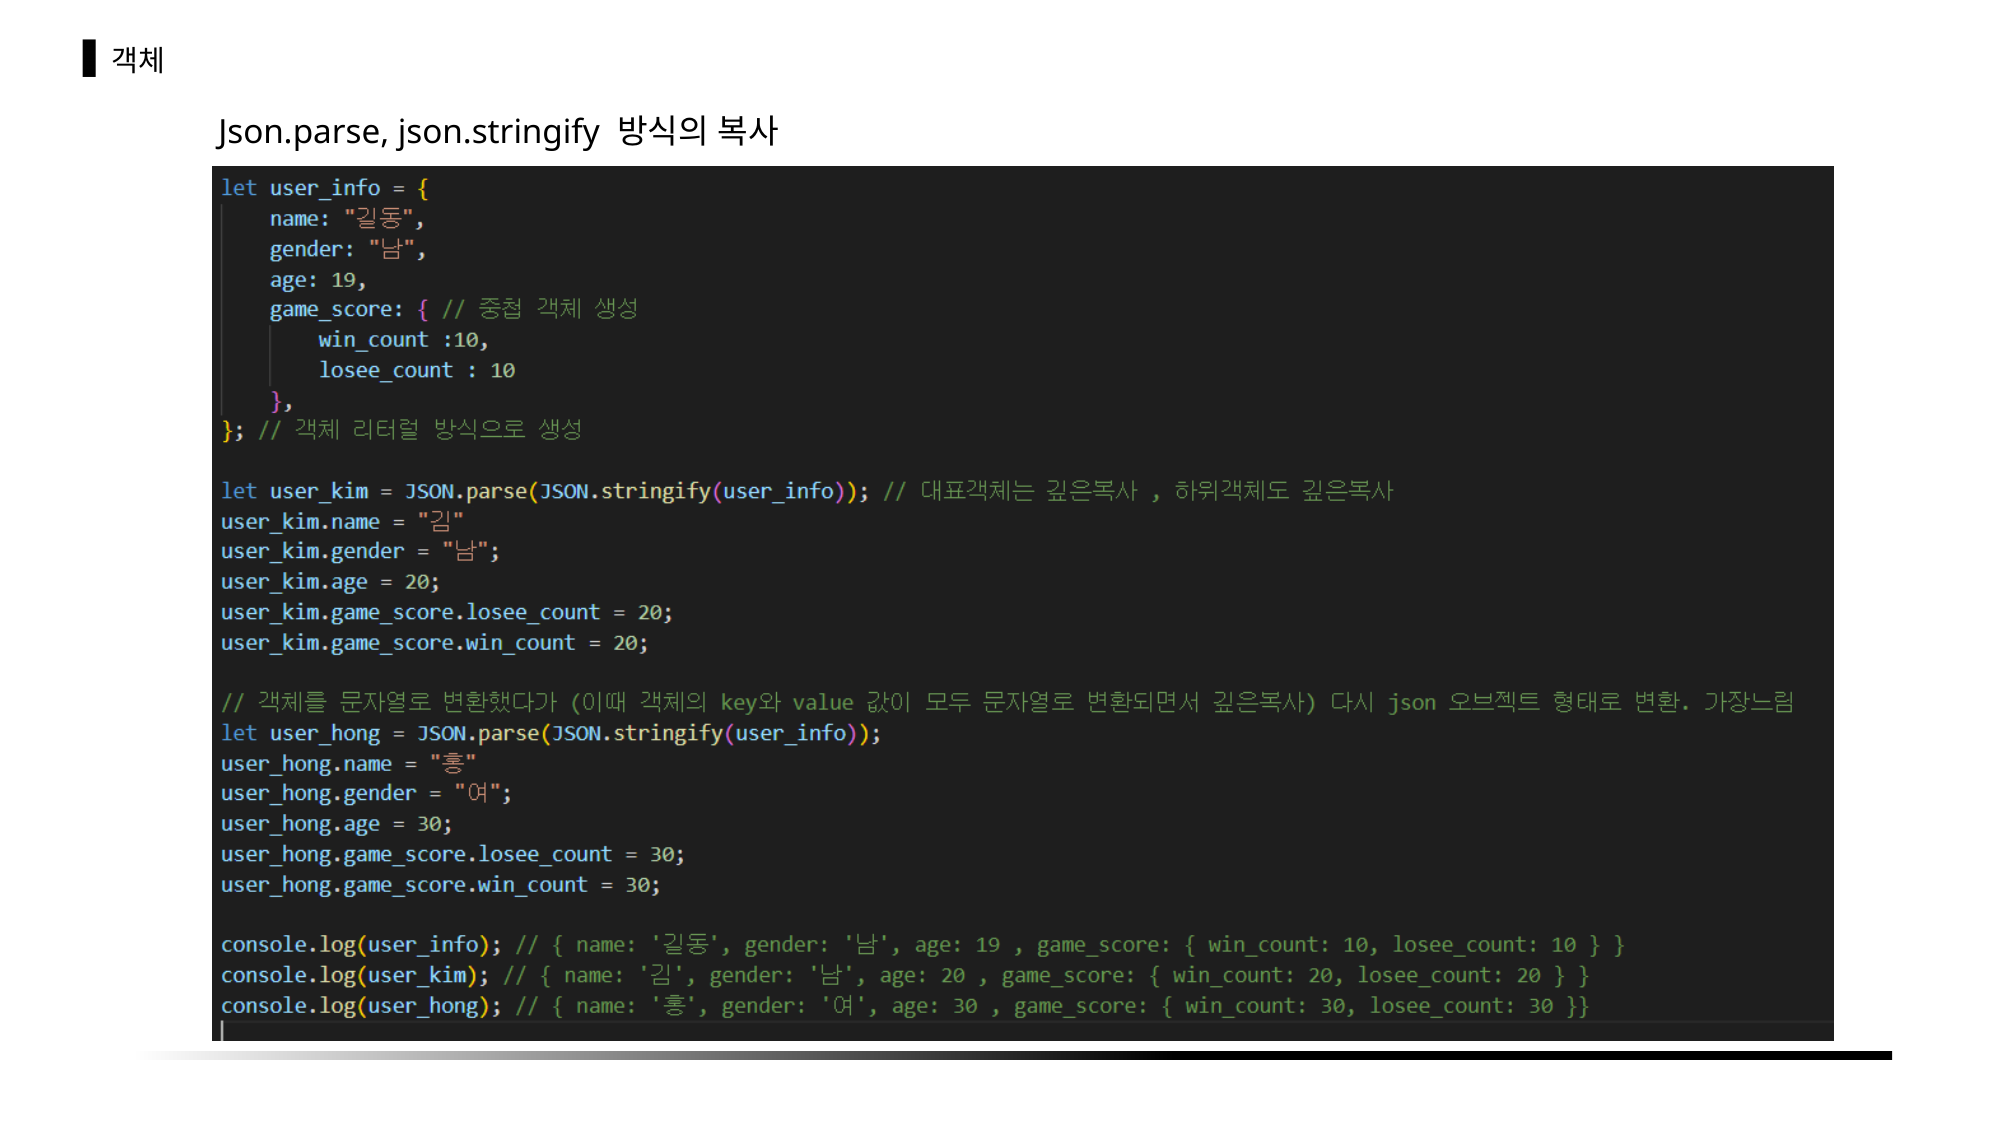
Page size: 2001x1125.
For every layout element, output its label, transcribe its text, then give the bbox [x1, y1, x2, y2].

text_box 객체 [96, 34, 495, 85]
text_box Json.parse, json.stringify 방식의 복사 [180, 95, 1472, 166]
picture [83, 40, 96, 77]
picture [211, 166, 1834, 1041]
